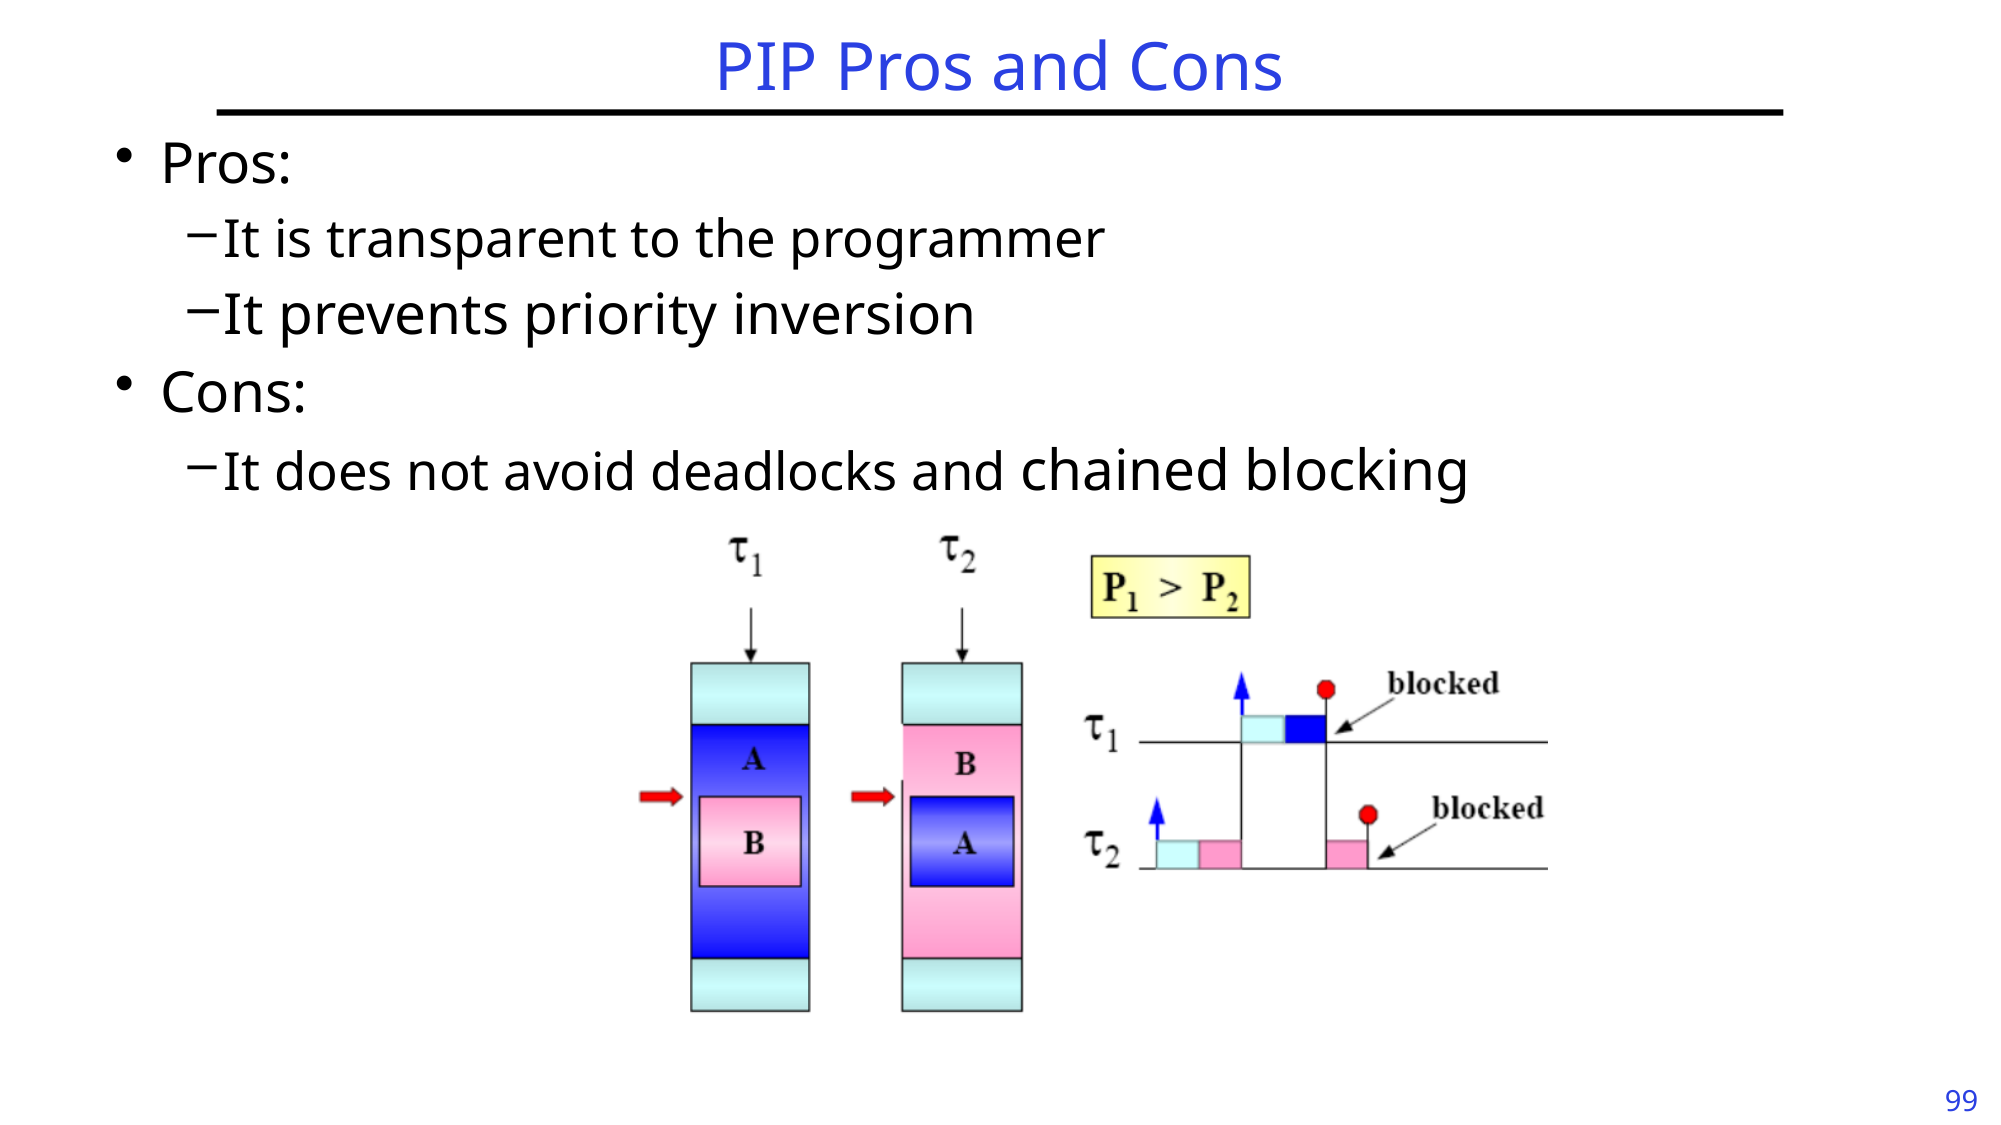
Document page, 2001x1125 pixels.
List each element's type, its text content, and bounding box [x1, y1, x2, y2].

title PIP Pros and Cons [216, 24, 1784, 113]
picture [637, 525, 1548, 1016]
list Pros: It is transparent to the programmer It prevents priority inversion Cons: It does not avoid deadlocks and chained blocking [99, 127, 1809, 514]
